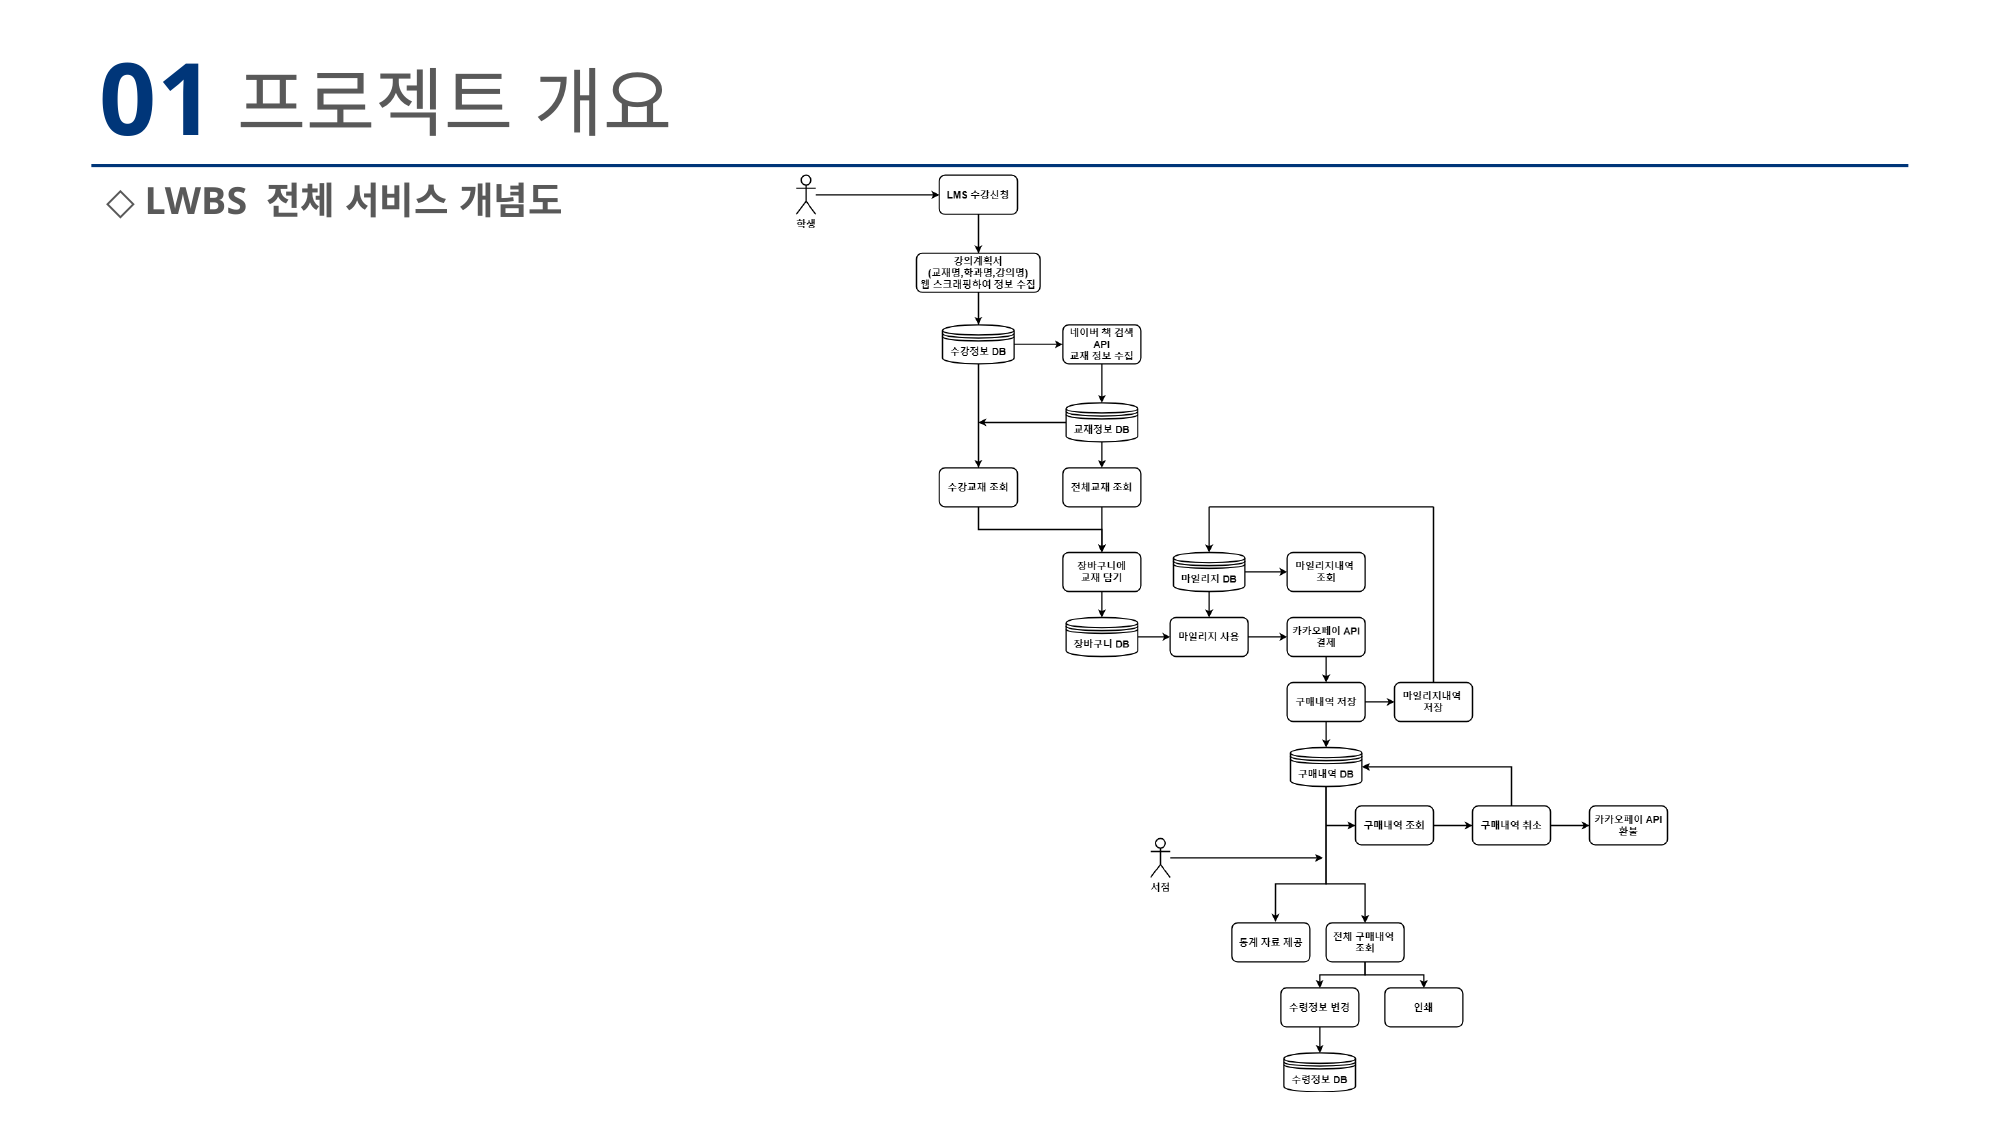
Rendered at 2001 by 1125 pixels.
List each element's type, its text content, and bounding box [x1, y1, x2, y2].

text_box ◇ LWBS 전체 서비스 개념도 [91, 169, 1499, 230]
picture [794, 173, 1702, 1093]
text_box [90, 27, 1020, 165]
text_box [90, 163, 1910, 169]
